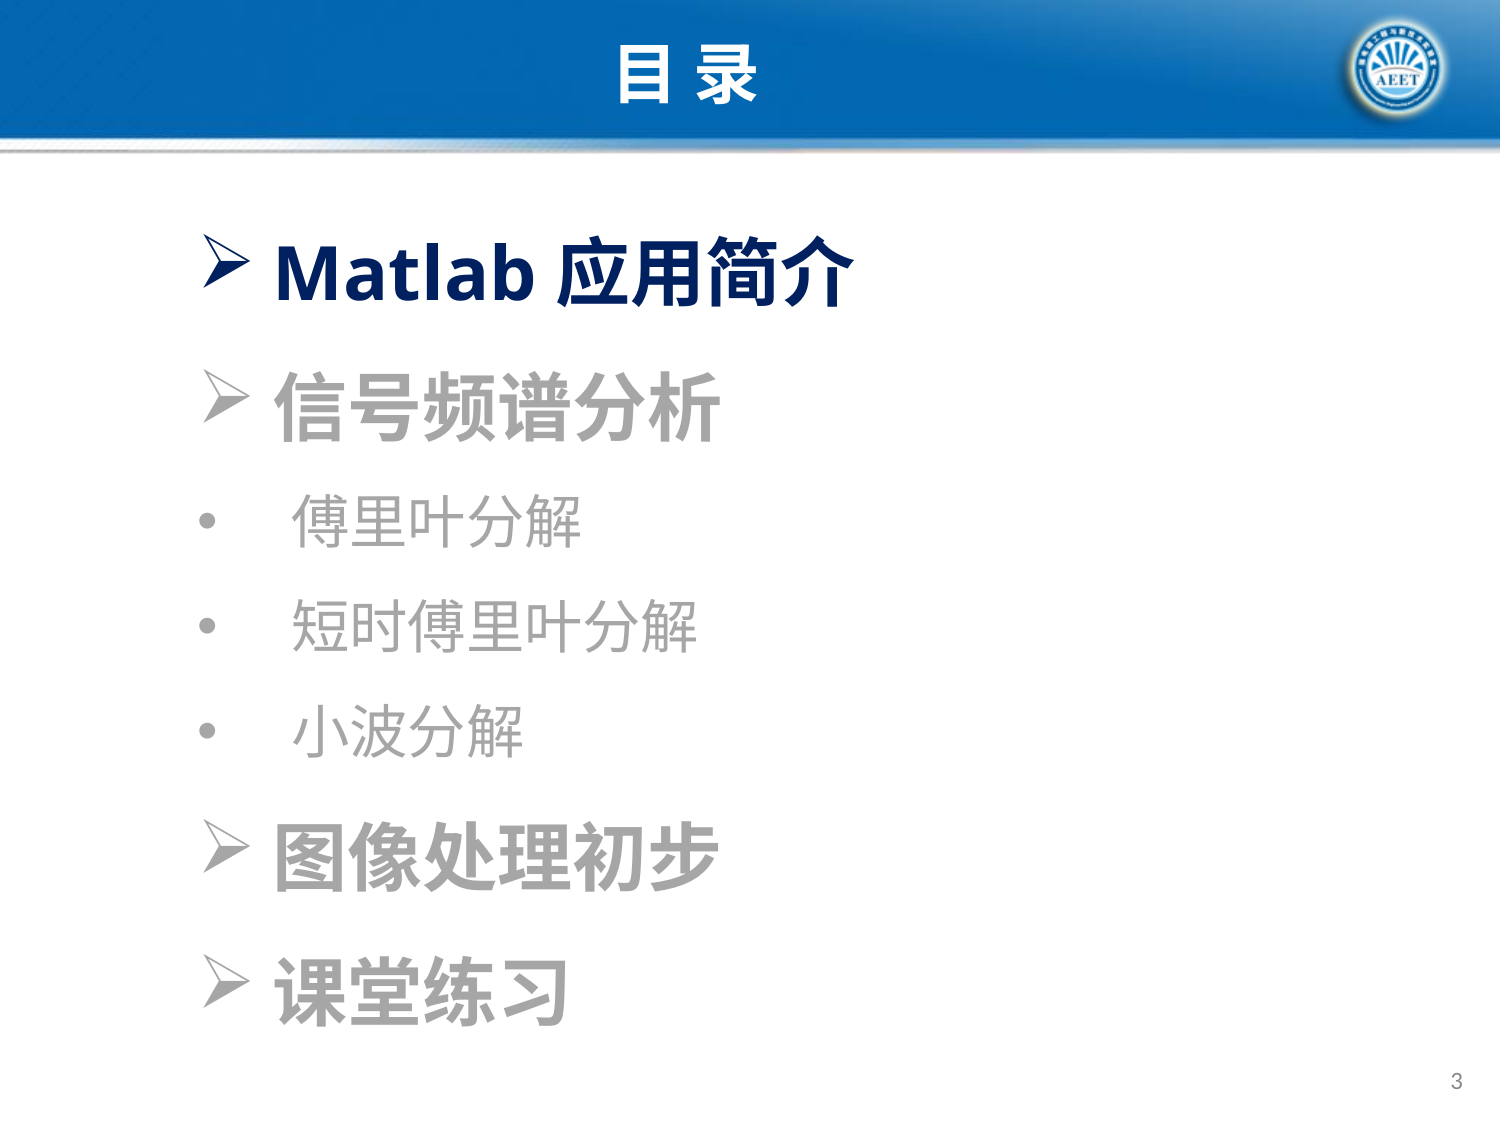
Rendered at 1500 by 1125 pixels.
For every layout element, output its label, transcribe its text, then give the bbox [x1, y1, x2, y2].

text_box 目 录 [596, 30, 1247, 114]
text_box 3 [1127, 1049, 1478, 1110]
text_box Matlab应用简介 信号频谱分析 傅里叶分解 短时傅里叶分解 小波分解 图像处理初步 课堂练习 [182, 173, 1341, 1043]
picture [0, 0, 1500, 153]
